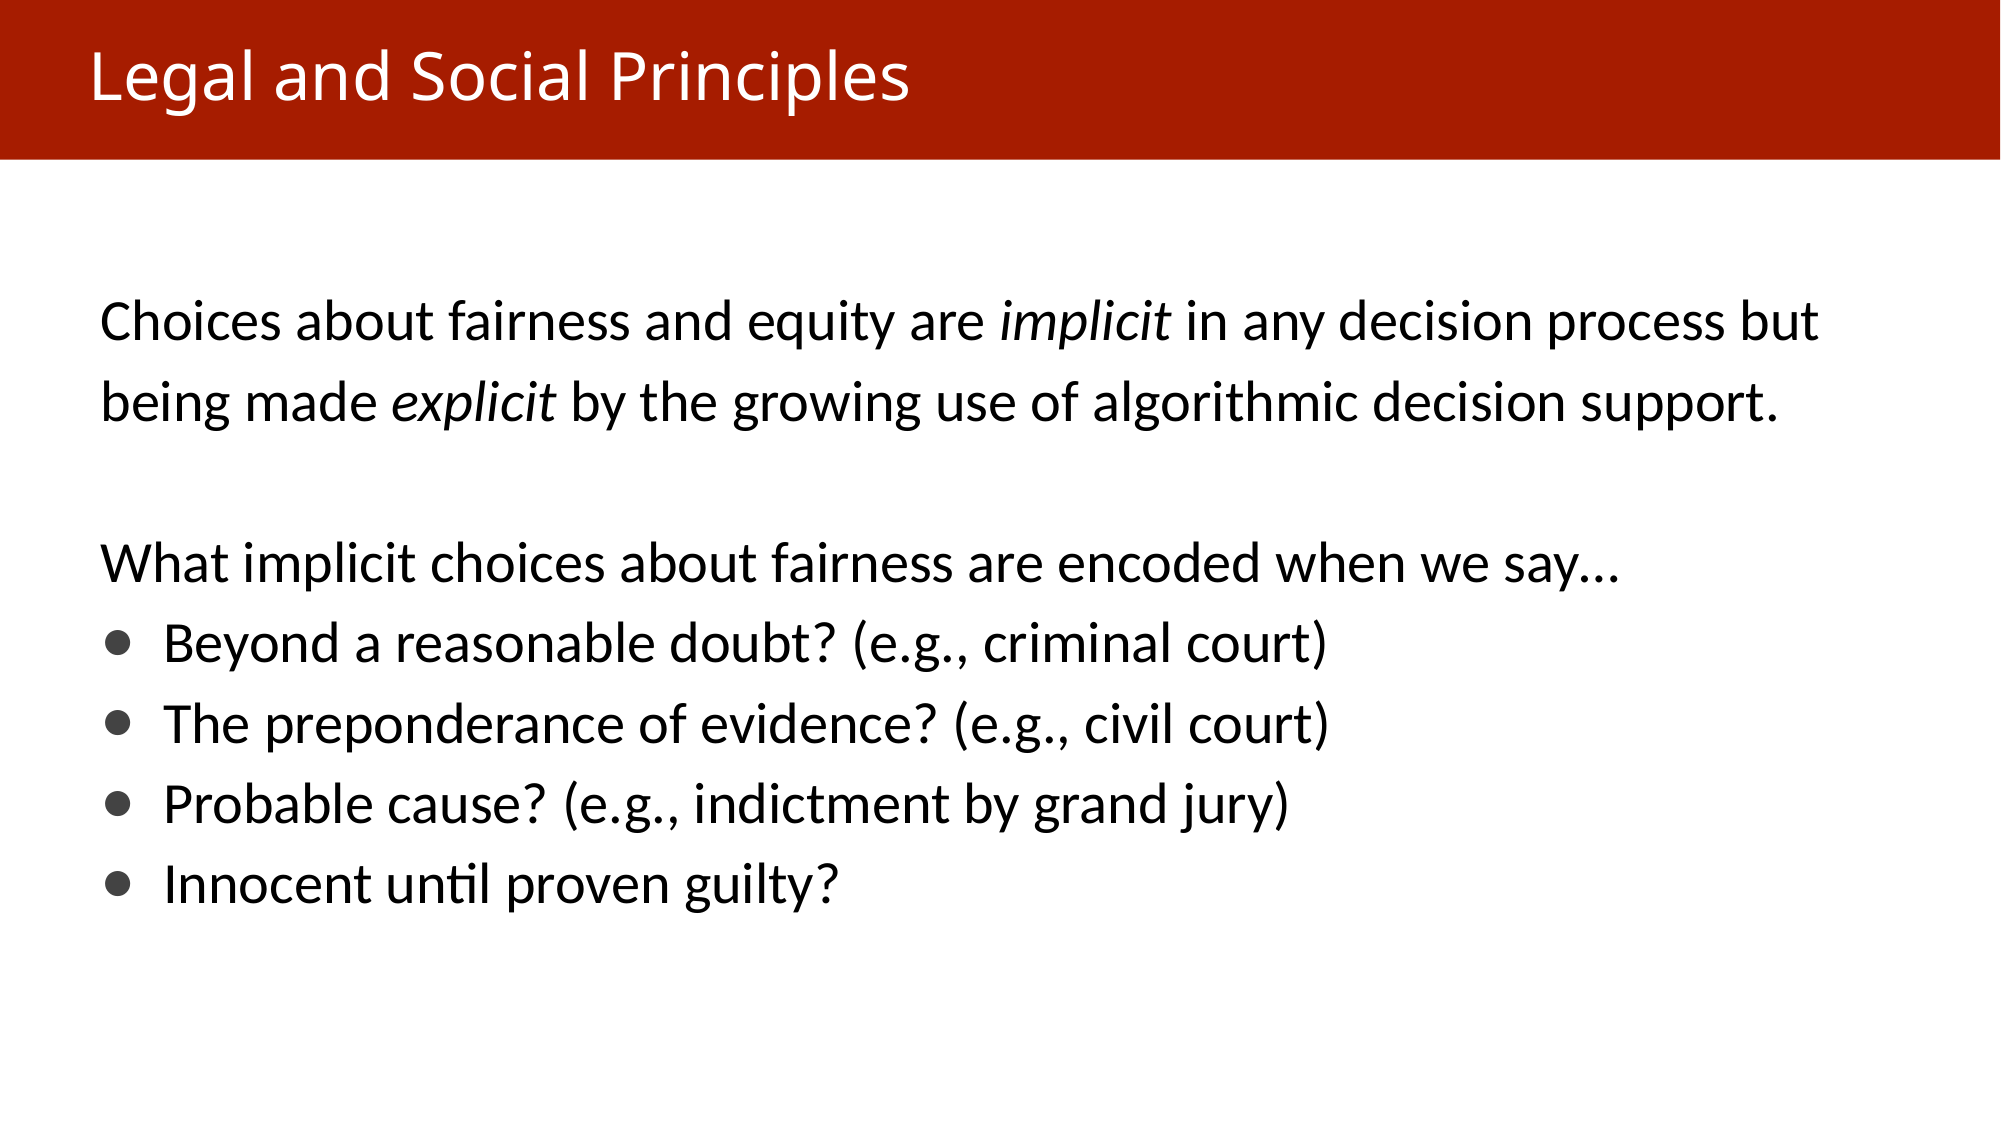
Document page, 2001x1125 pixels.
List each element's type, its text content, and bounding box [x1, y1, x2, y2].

title Legal and Social Principles [68, 14, 1932, 140]
list Choices about fairness and equity are implicit in any decision process but being made explicit by the growing use of algorithmic decision support. What implicit choices about fairness are encoded when we say… Beyond a reasonable doubt? (e.g., criminal court) The preponderance of evidence? (e.g., civil court) Probable cause? (e.g., indictment by grand jury) Innocent until proven guilty? [68, 252, 1932, 1000]
